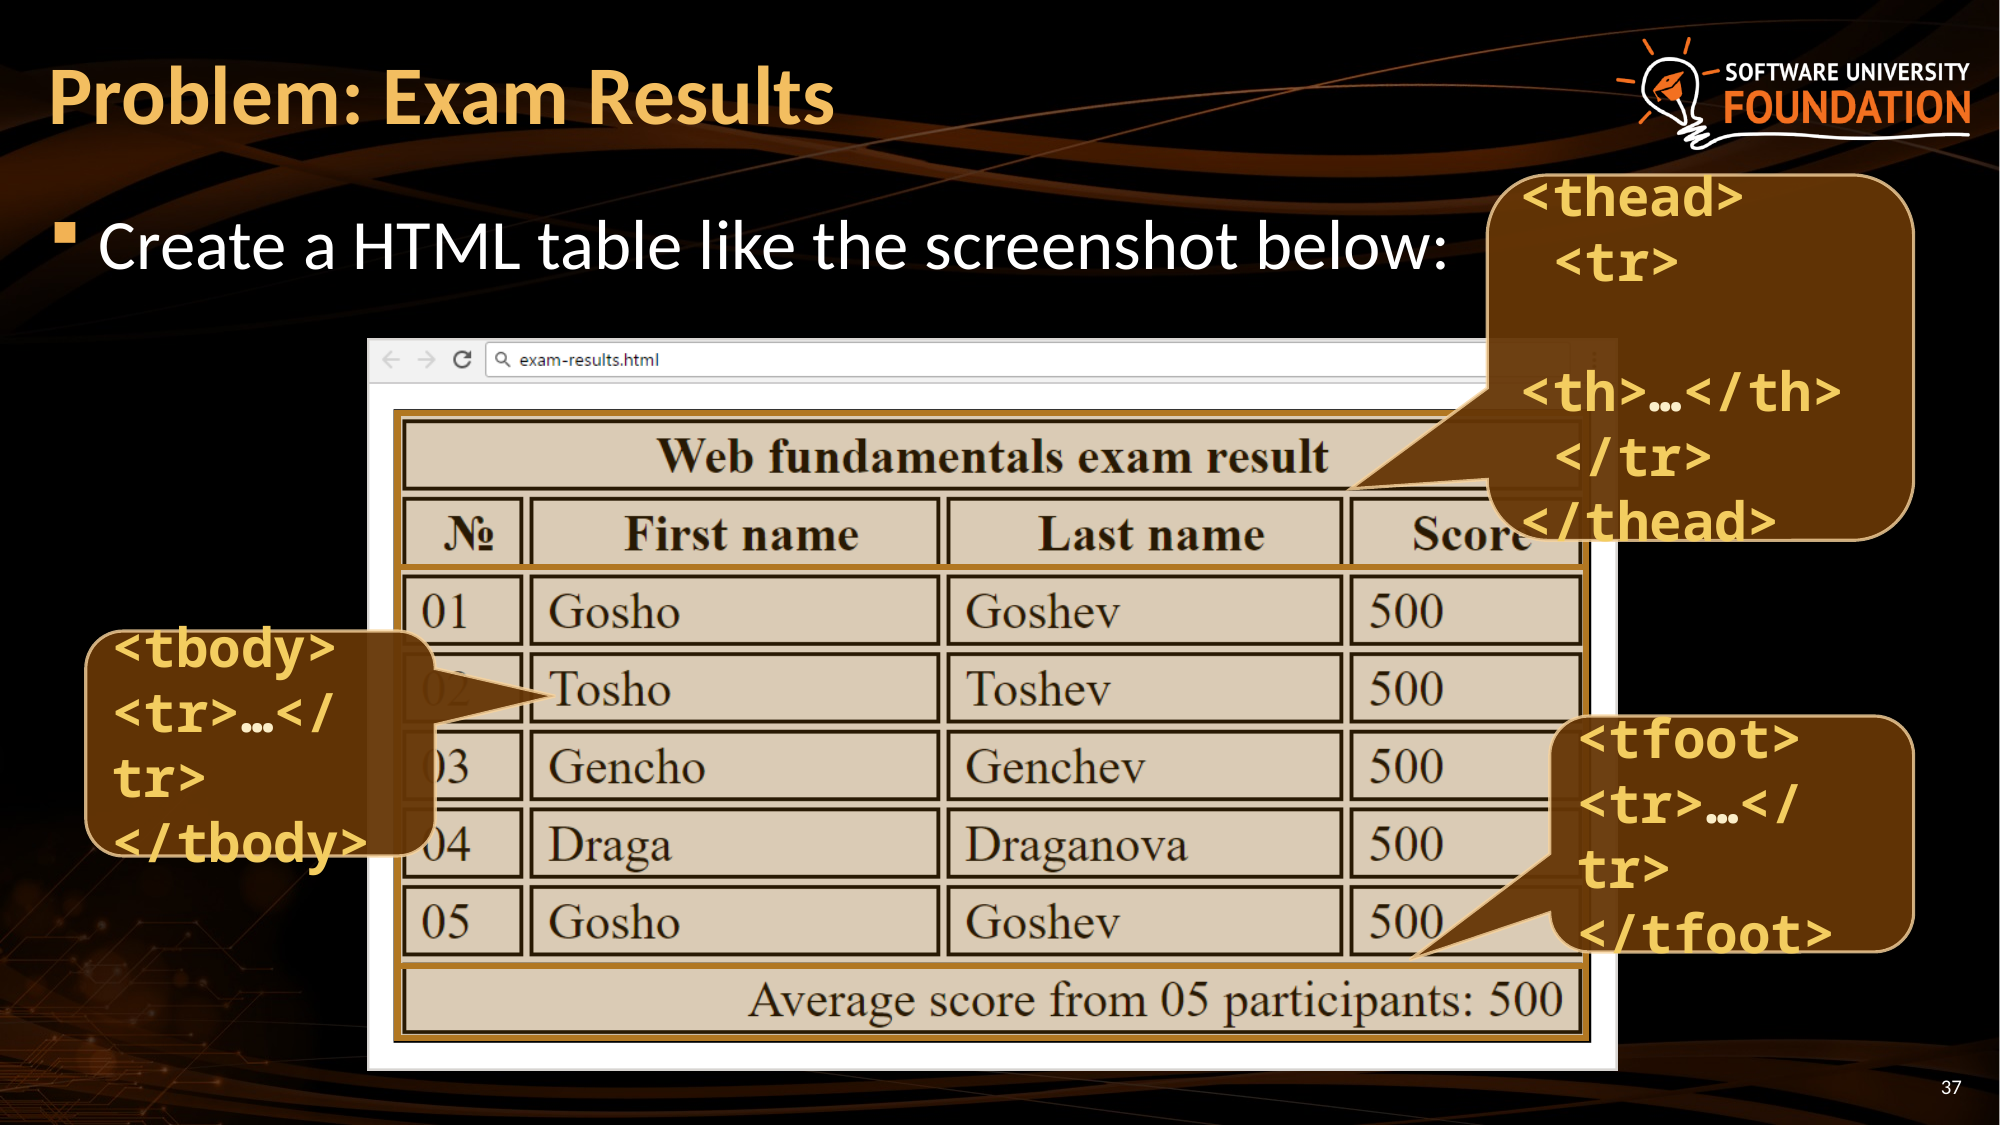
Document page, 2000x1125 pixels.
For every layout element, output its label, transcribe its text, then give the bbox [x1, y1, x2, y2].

text_box <thead> <tr> <th>…</th> </tr> </thead> [1486, 173, 1915, 542]
text_box <tfoot> <tr>…</tr> </tfoot> [1618, 714, 1915, 954]
text_box <tbody> <tr>…</tr> </tbody> [84, 629, 367, 858]
picture [0, 0, 2000, 1125]
title Problem: Exam Results [30, 6, 1602, 189]
list Create a HTML table like the screenshot below: [31, 188, 1968, 1103]
